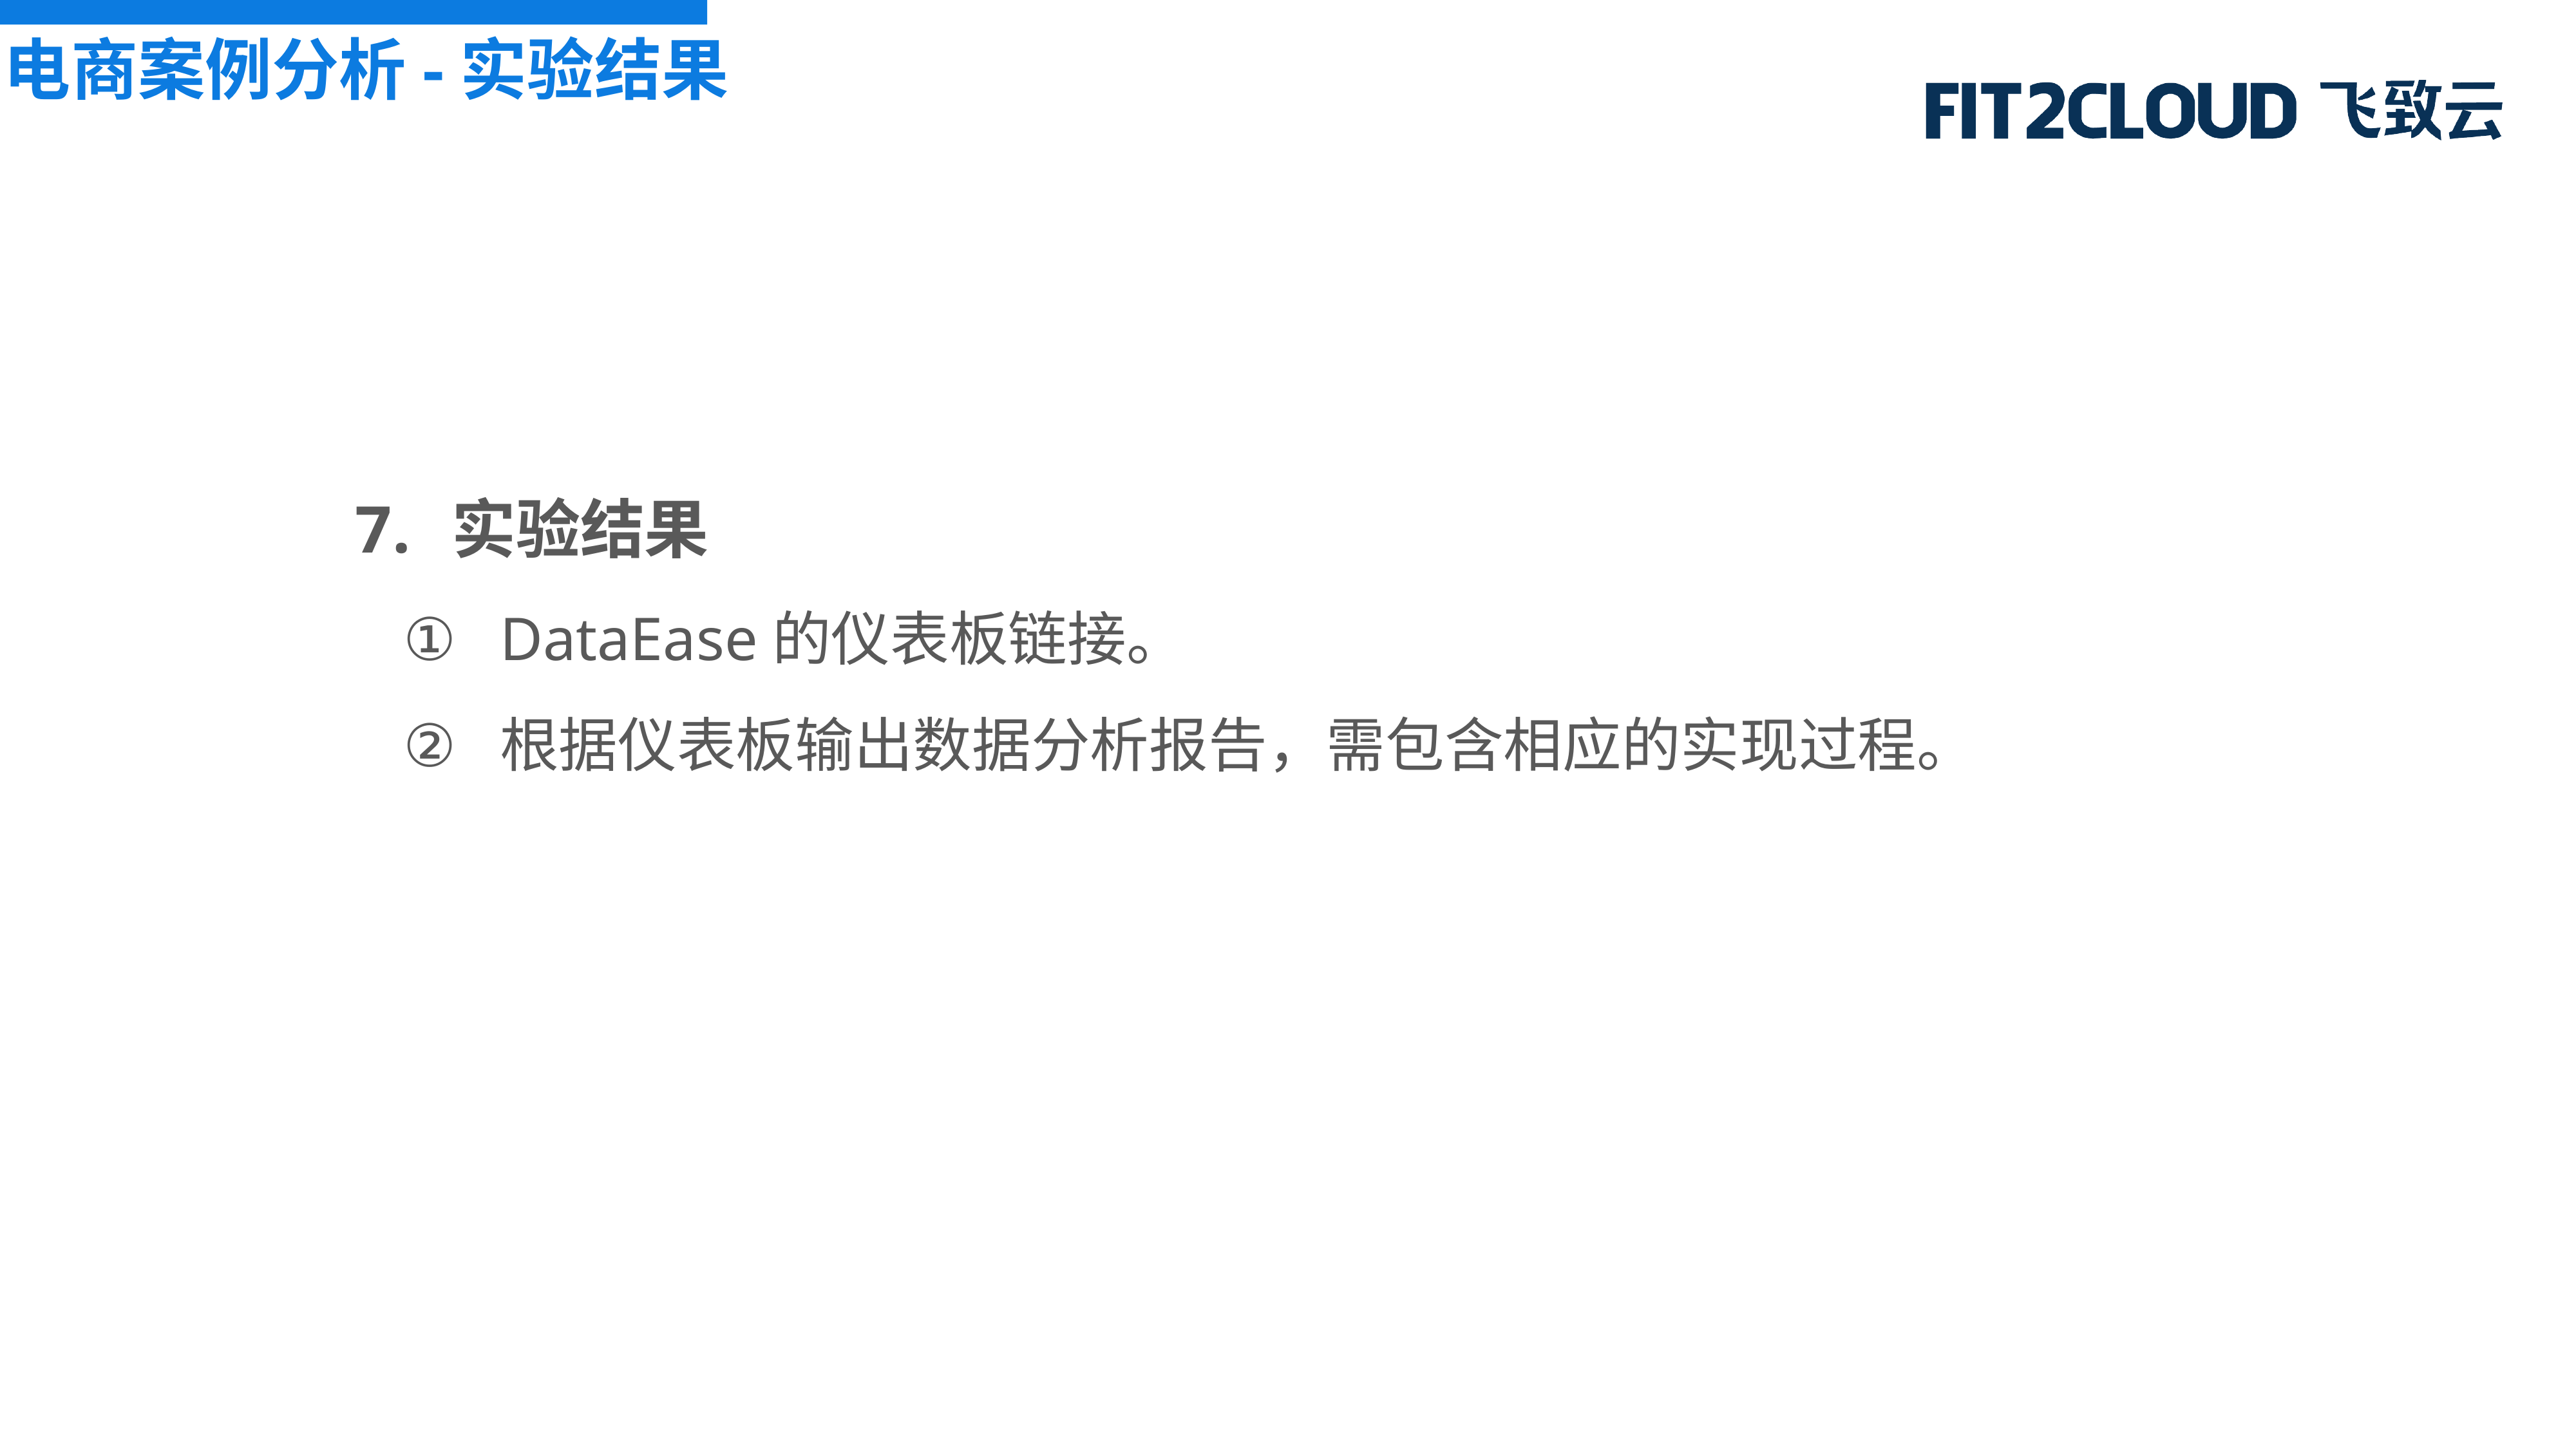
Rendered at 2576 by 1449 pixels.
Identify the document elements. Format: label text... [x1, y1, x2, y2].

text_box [0, 0, 772, 184]
text_box 实验结果 DataEase的仪表板链接。 根据仪表板输出数据分析报告，需包含相应的实现过程。 [347, 109, 2357, 1211]
picture [1926, 80, 2503, 140]
